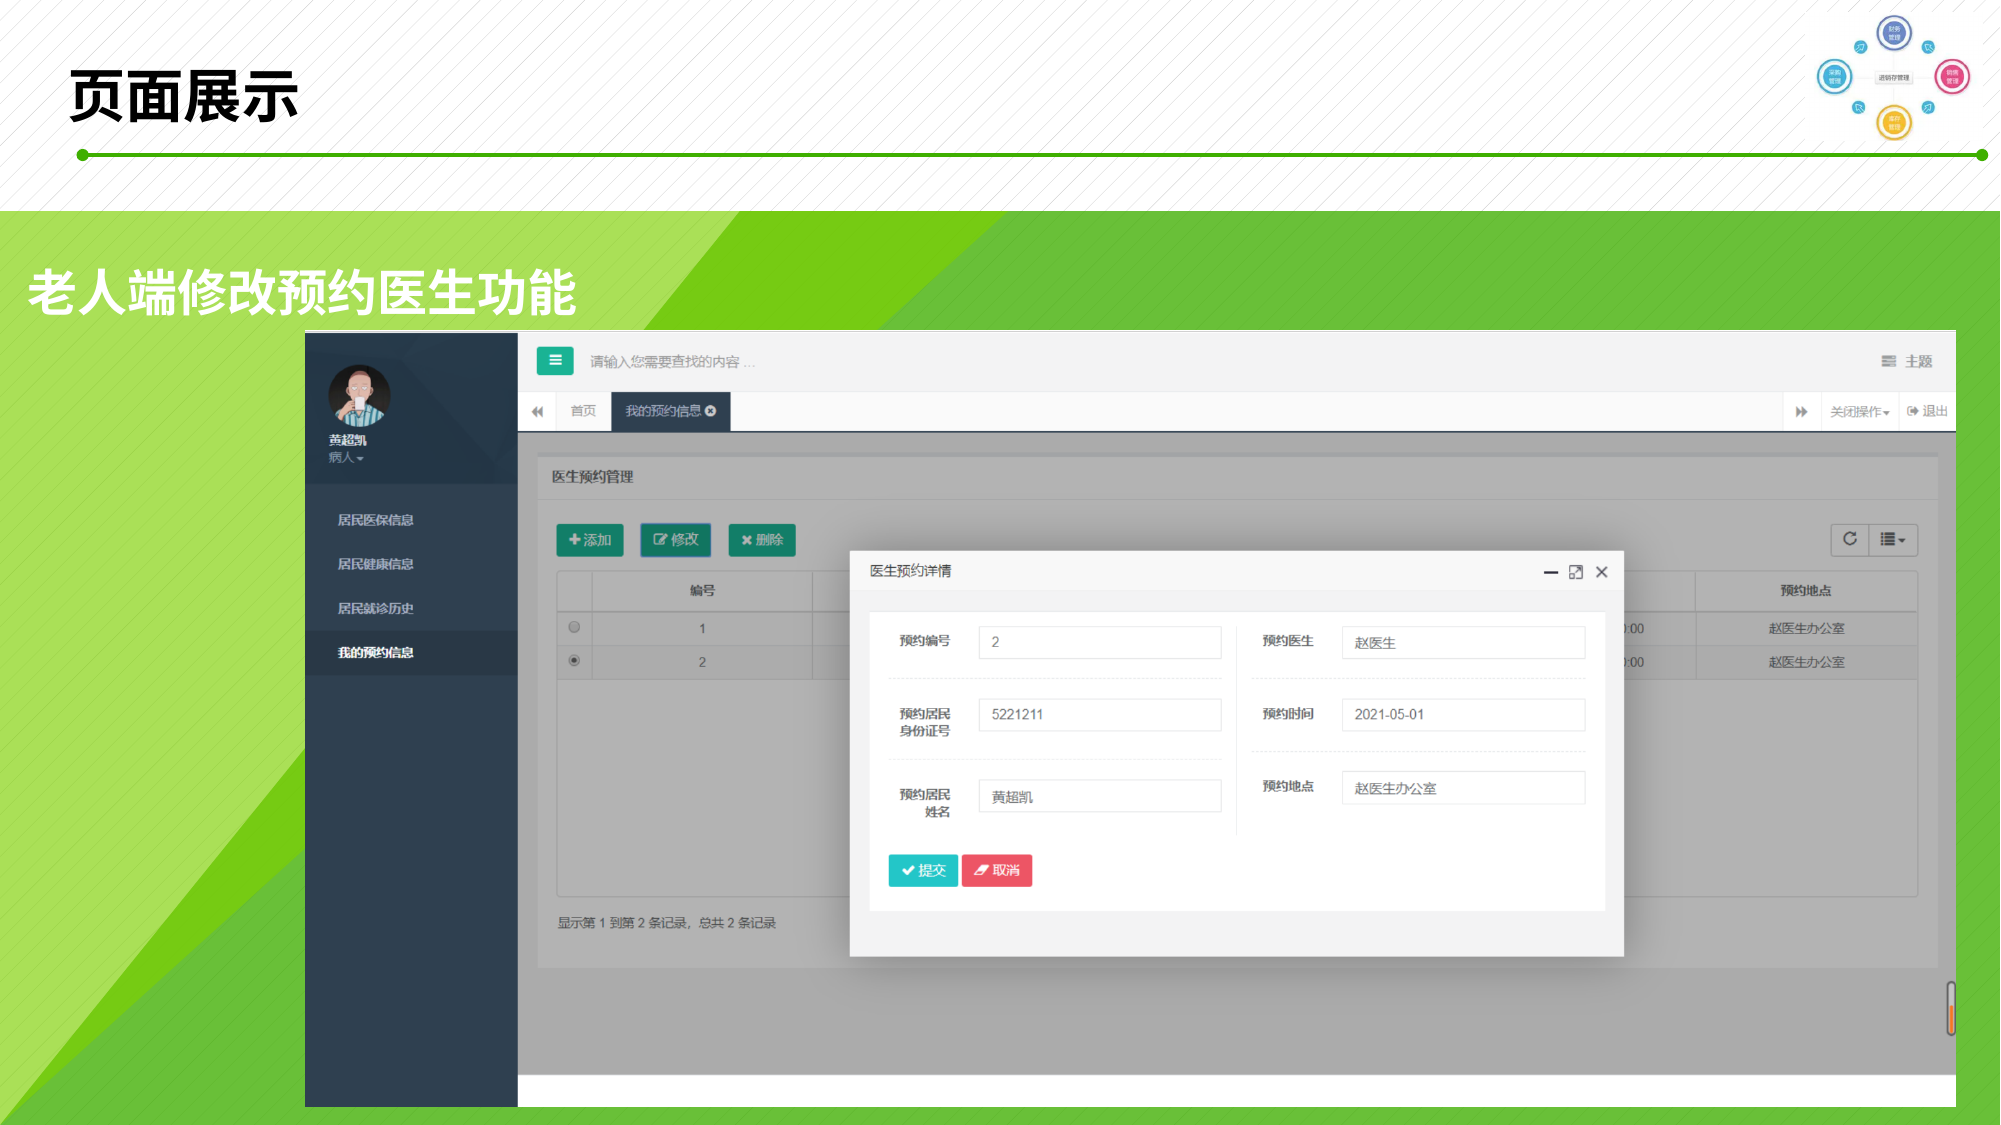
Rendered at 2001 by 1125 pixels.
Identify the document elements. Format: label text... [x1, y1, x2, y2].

text_box 老人端修改预约医生功能 [13, 254, 758, 330]
text_box [0, 210, 1010, 1125]
text_box [2, 210, 2000, 1125]
list 页面展示 [52, 41, 558, 156]
picture [305, 330, 1956, 1107]
picture [1805, 12, 1983, 141]
